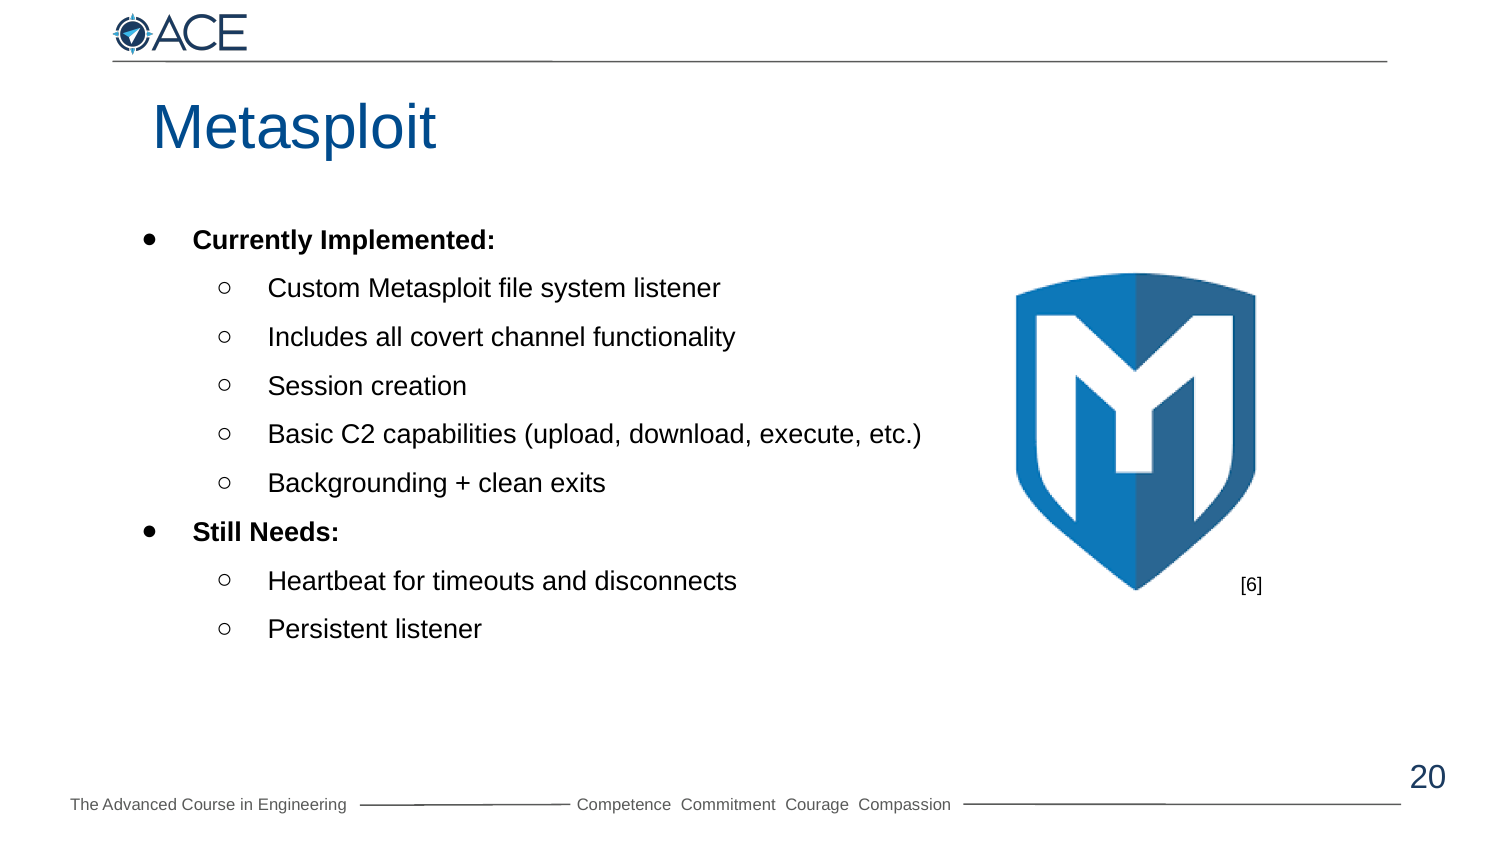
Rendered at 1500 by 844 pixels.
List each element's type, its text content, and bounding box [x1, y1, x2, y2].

picture [112, 13, 247, 55]
text_box Currently Implemented: Custom Metasploit file system listener Includes all covert channel functionality Session creation Basic C2 capabilities (upload, download, execute, etc.) Backgrounding + clean exits Still Needs: Heartbeat for timeouts and disconnects Persistent listener [102, 198, 1008, 652]
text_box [944, 241, 1326, 623]
text_box Metasploit [137, 78, 1435, 178]
